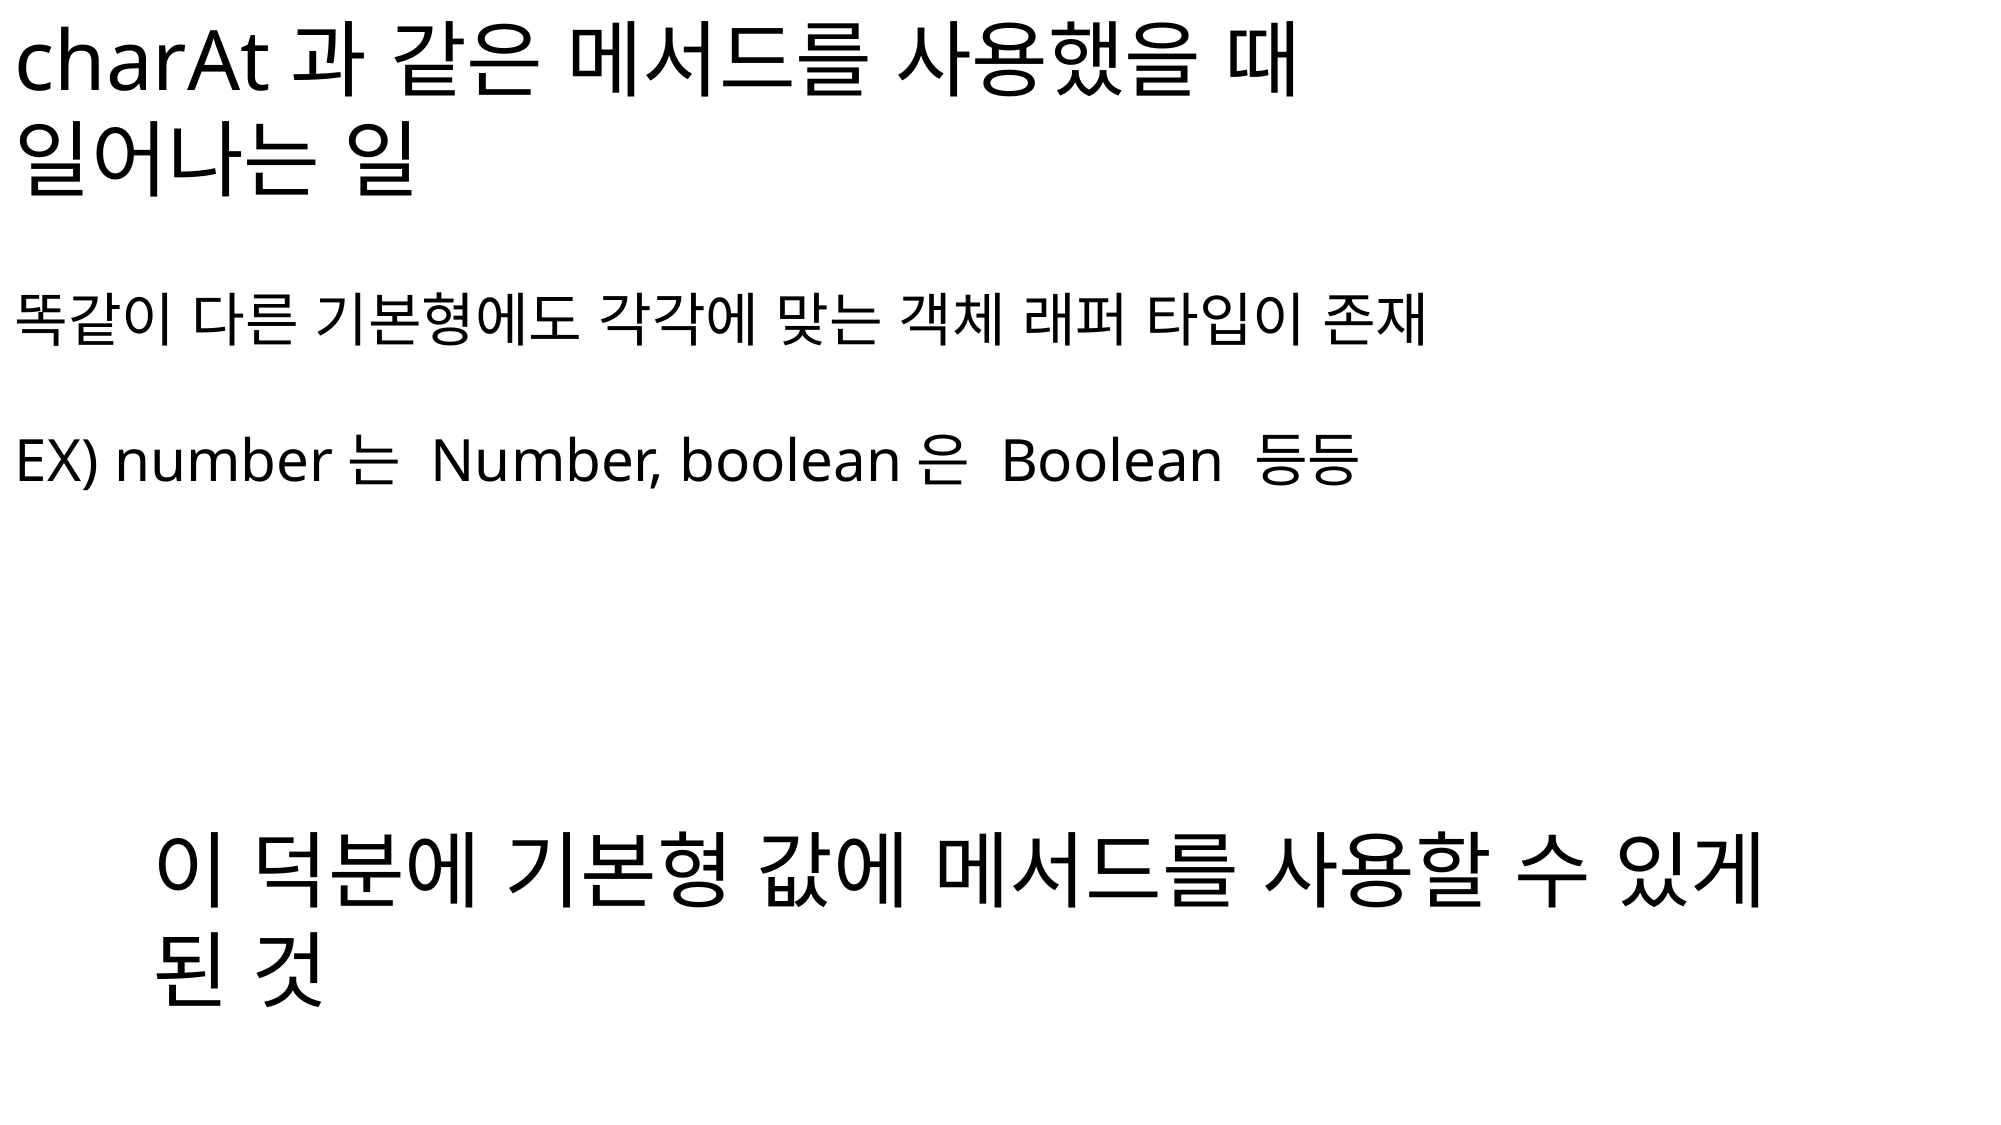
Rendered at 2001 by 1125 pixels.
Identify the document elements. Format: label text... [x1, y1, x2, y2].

text_box charAt과 같은 메서드를 사용했을 때 일어나는 일 [0, 0, 1646, 215]
text_box 이 덕분에 기본형 값에 메서드를 사용할 수 있게 된 것 [137, 810, 1863, 1026]
text_box 똑같이 다른 기본형에도 각각에 맞는 객체 래퍼 타입이 존재 EX) number는 Number, boolean은 Boolean 등등 [0, 275, 1572, 501]
